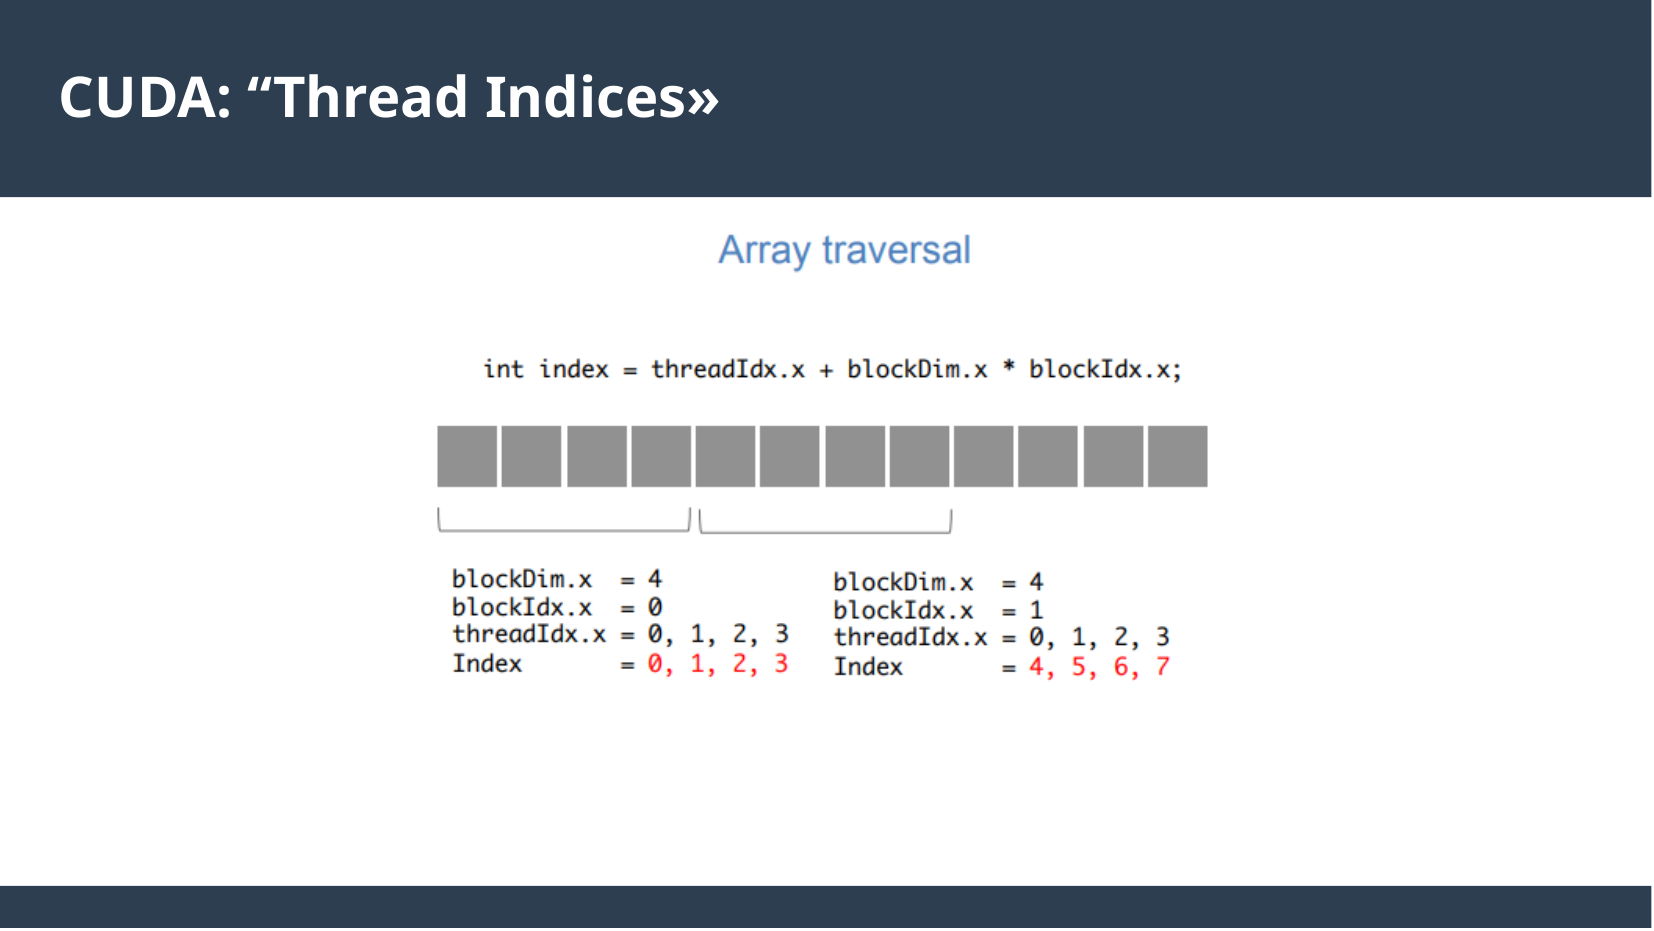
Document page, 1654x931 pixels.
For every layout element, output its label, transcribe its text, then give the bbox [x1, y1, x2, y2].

text_box CUDA: “Thread Indices» [59, 37, 1593, 153]
picture [419, 221, 1236, 705]
